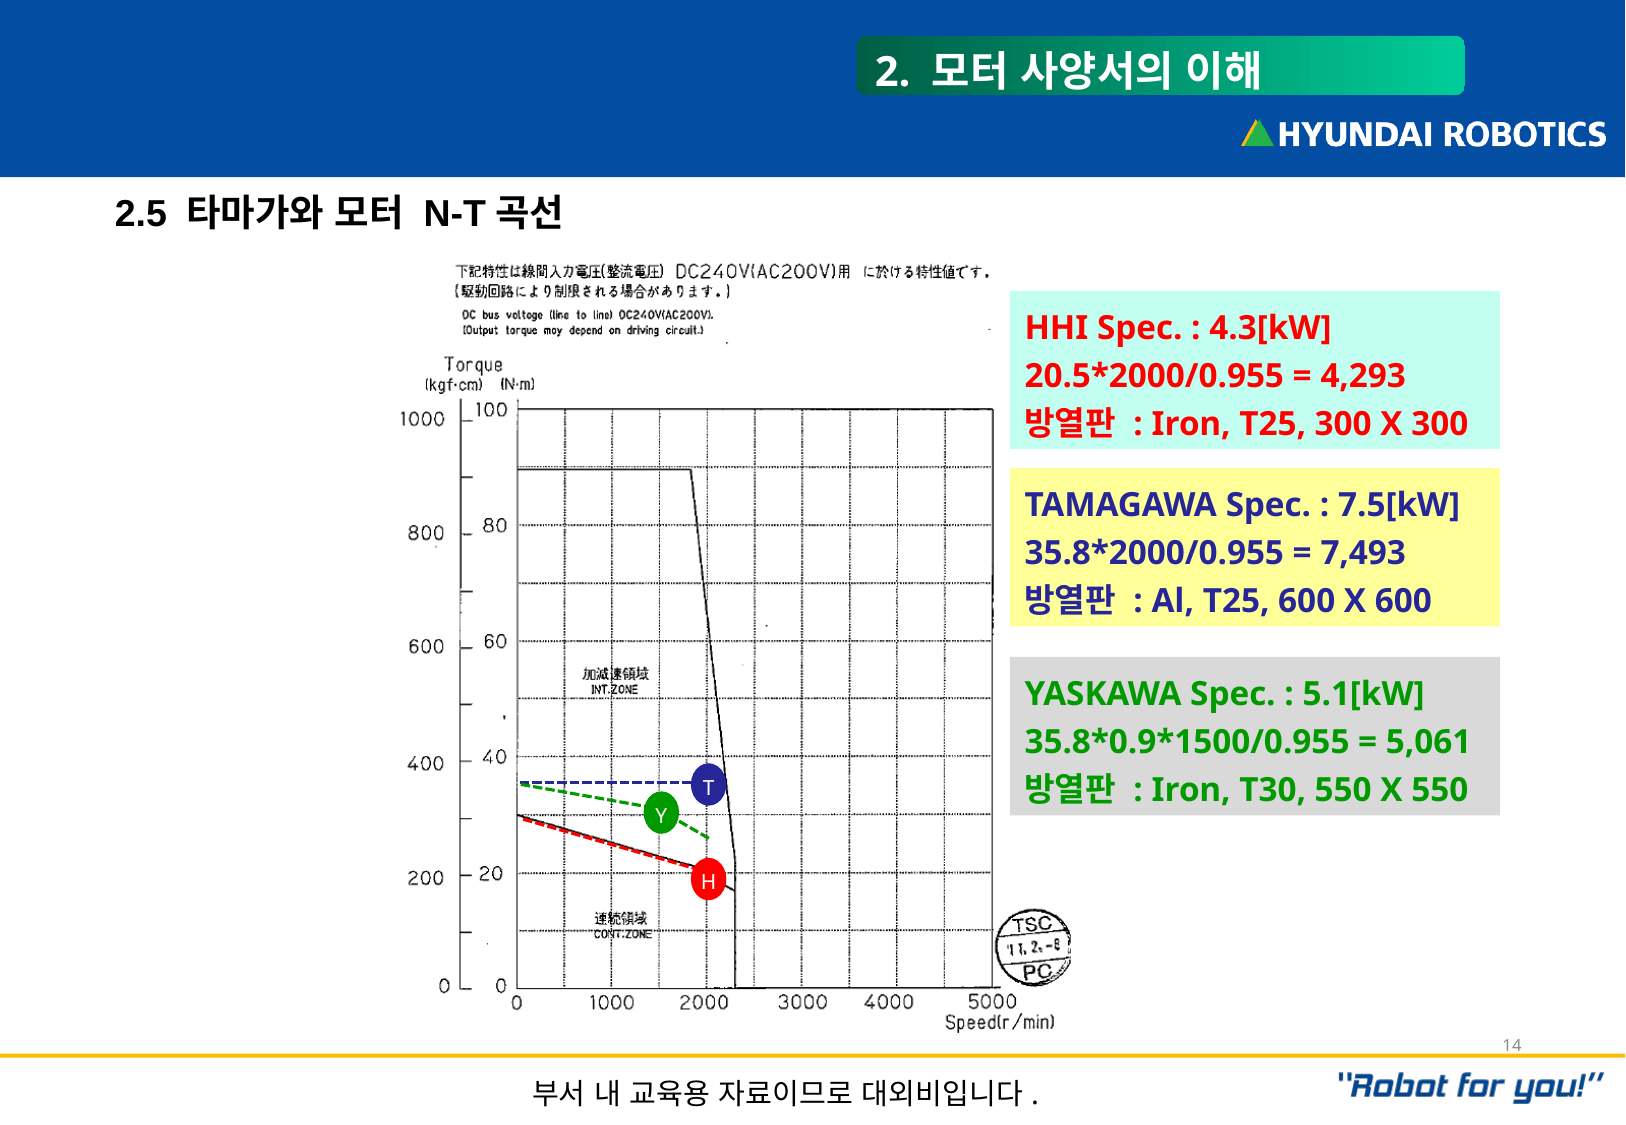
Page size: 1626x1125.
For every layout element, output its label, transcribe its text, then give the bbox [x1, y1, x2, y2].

text_box 2. 모터 사양서의 이해 [856, 26, 1447, 104]
text_box YASKAWA Spec. : 5.1[kW] 35.8*0.9*1500/0.955 = 5,061 방열판 : Iron, T30, 550 X 550 [1074, 656, 1500, 816]
text_box HHI Spec. : 4.3[kW] 20.5*2000/0.955 = 4,293 방열판 : Iron, T25, 300 X 300 [1074, 290, 1500, 450]
picture [1237, 118, 1609, 147]
slide_number 14 [1157, 1011, 1537, 1081]
picture [1310, 1053, 1623, 1125]
text_box 2.5 타마가와 모터 N-T곡선 [100, 172, 1128, 242]
picture [371, 255, 1071, 1040]
text_box [1446, 35, 1465, 96]
text_box TAMAGAWA Spec. : 7.5[kW] 35.8*2000/0.955 = 7,493 방열판 : Al, T25, 600 X 600 [1074, 468, 1500, 627]
text_box 부서 내 교육용 자료이므로 대외비입니다. [442, 1067, 1128, 1125]
